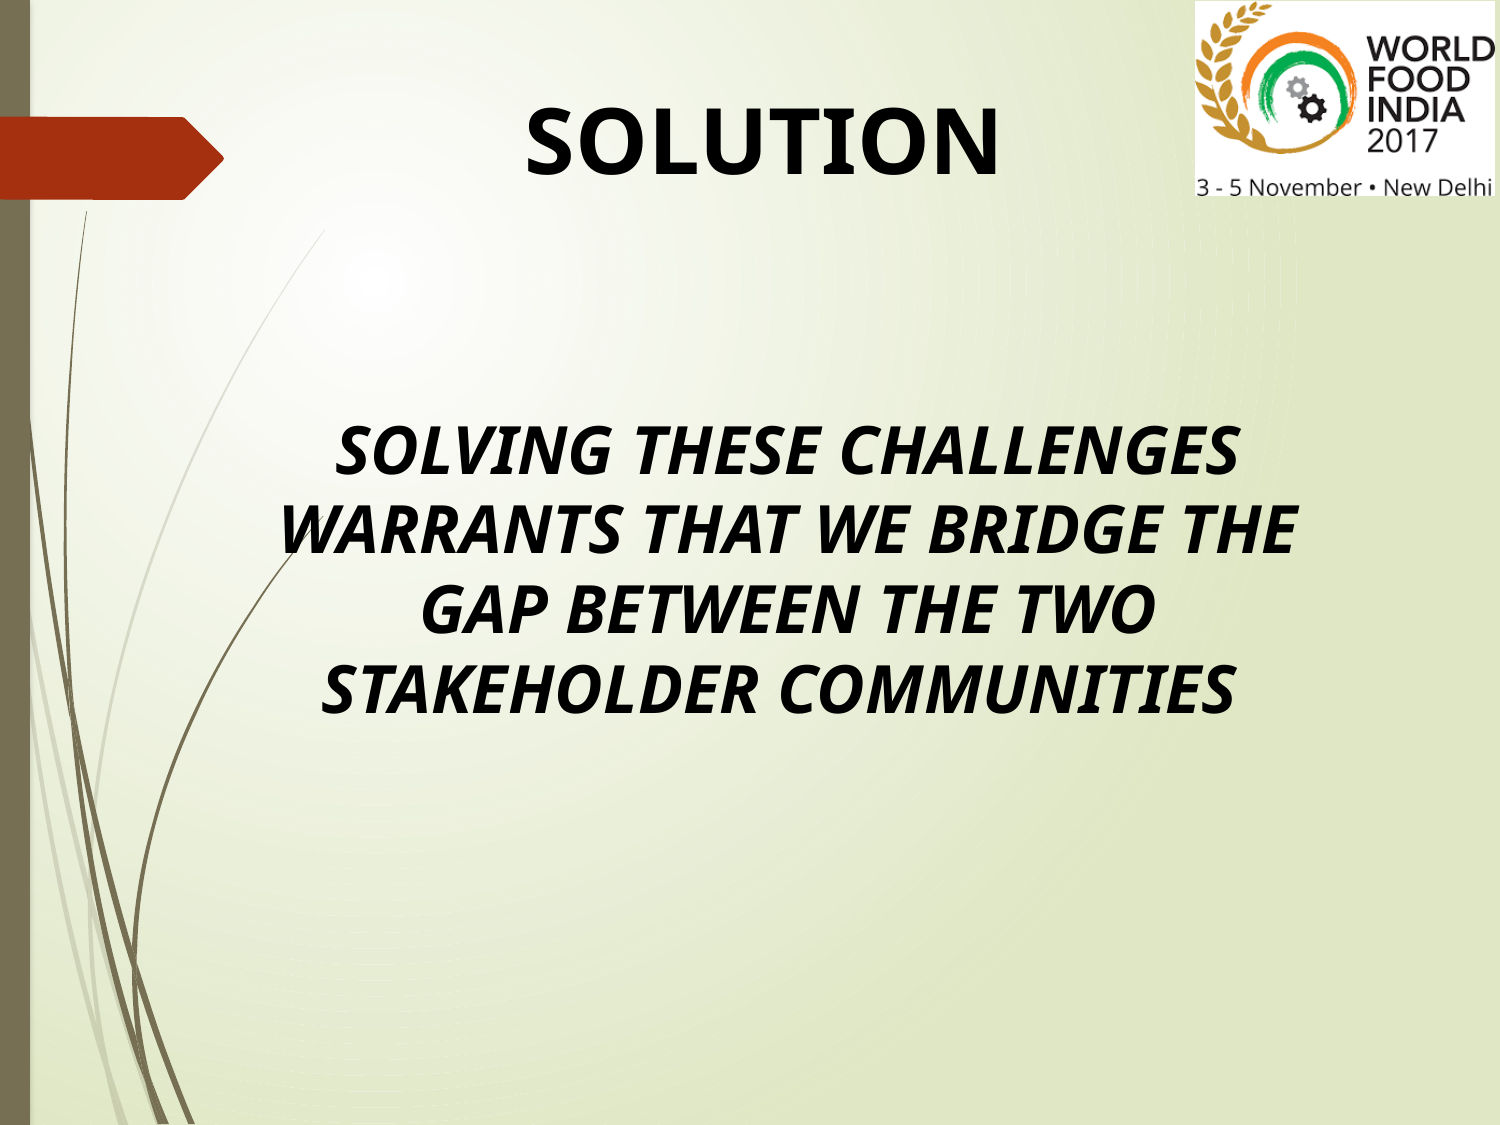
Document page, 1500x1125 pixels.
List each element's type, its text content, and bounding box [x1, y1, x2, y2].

text_box SOLUTION [509, 75, 1020, 201]
text_box SOLVING THESE CHALLENGES WARRANTS THAT WE BRIDGE THE GAP BETWEEN THE TWO STAKEHOLDER COMMUNITIES [217, 400, 1360, 735]
picture [1194, 0, 1496, 196]
